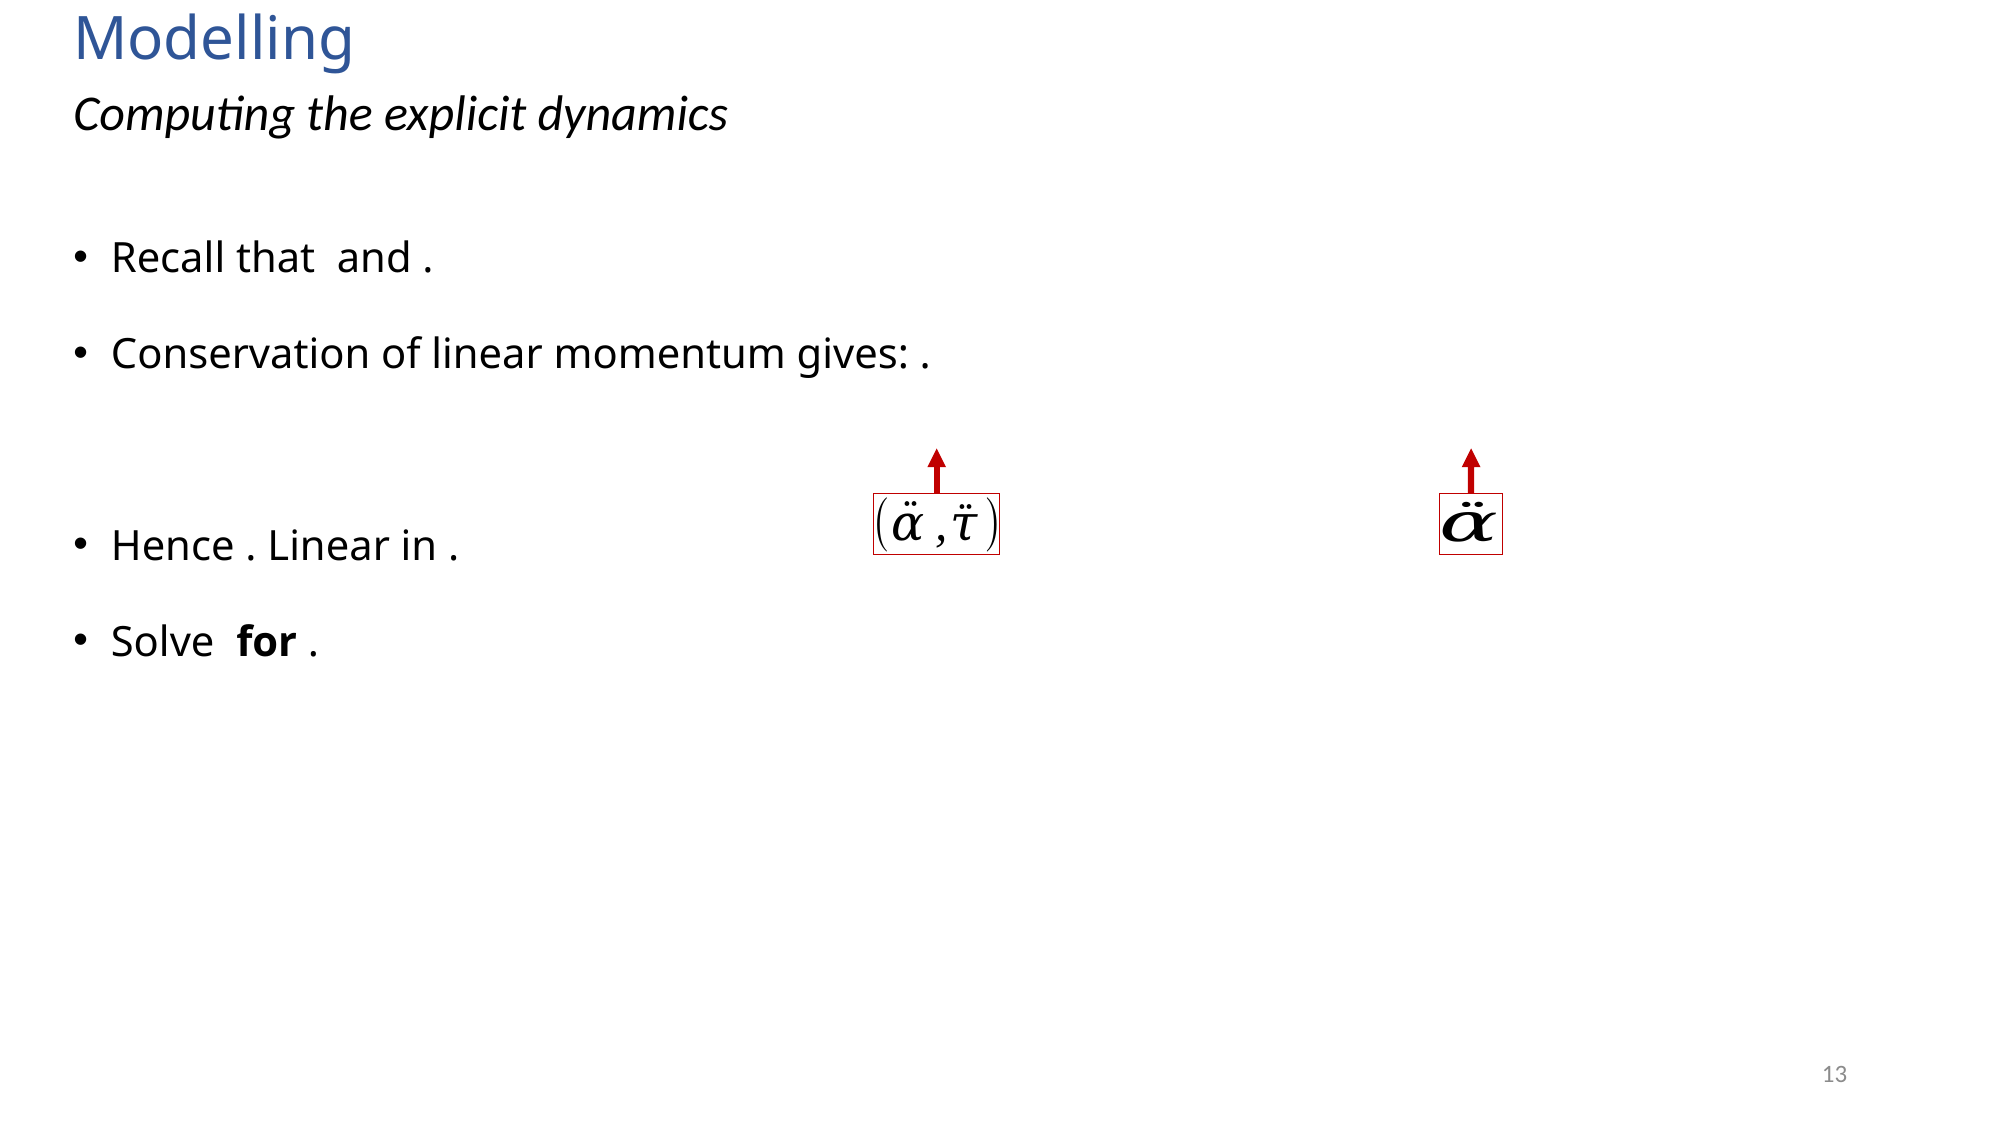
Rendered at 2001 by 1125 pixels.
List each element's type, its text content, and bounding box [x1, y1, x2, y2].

slide_number 13 [1412, 1042, 1863, 1103]
title Modelling [58, 0, 1942, 79]
list Computing the explicit dynamics [58, 79, 1942, 160]
